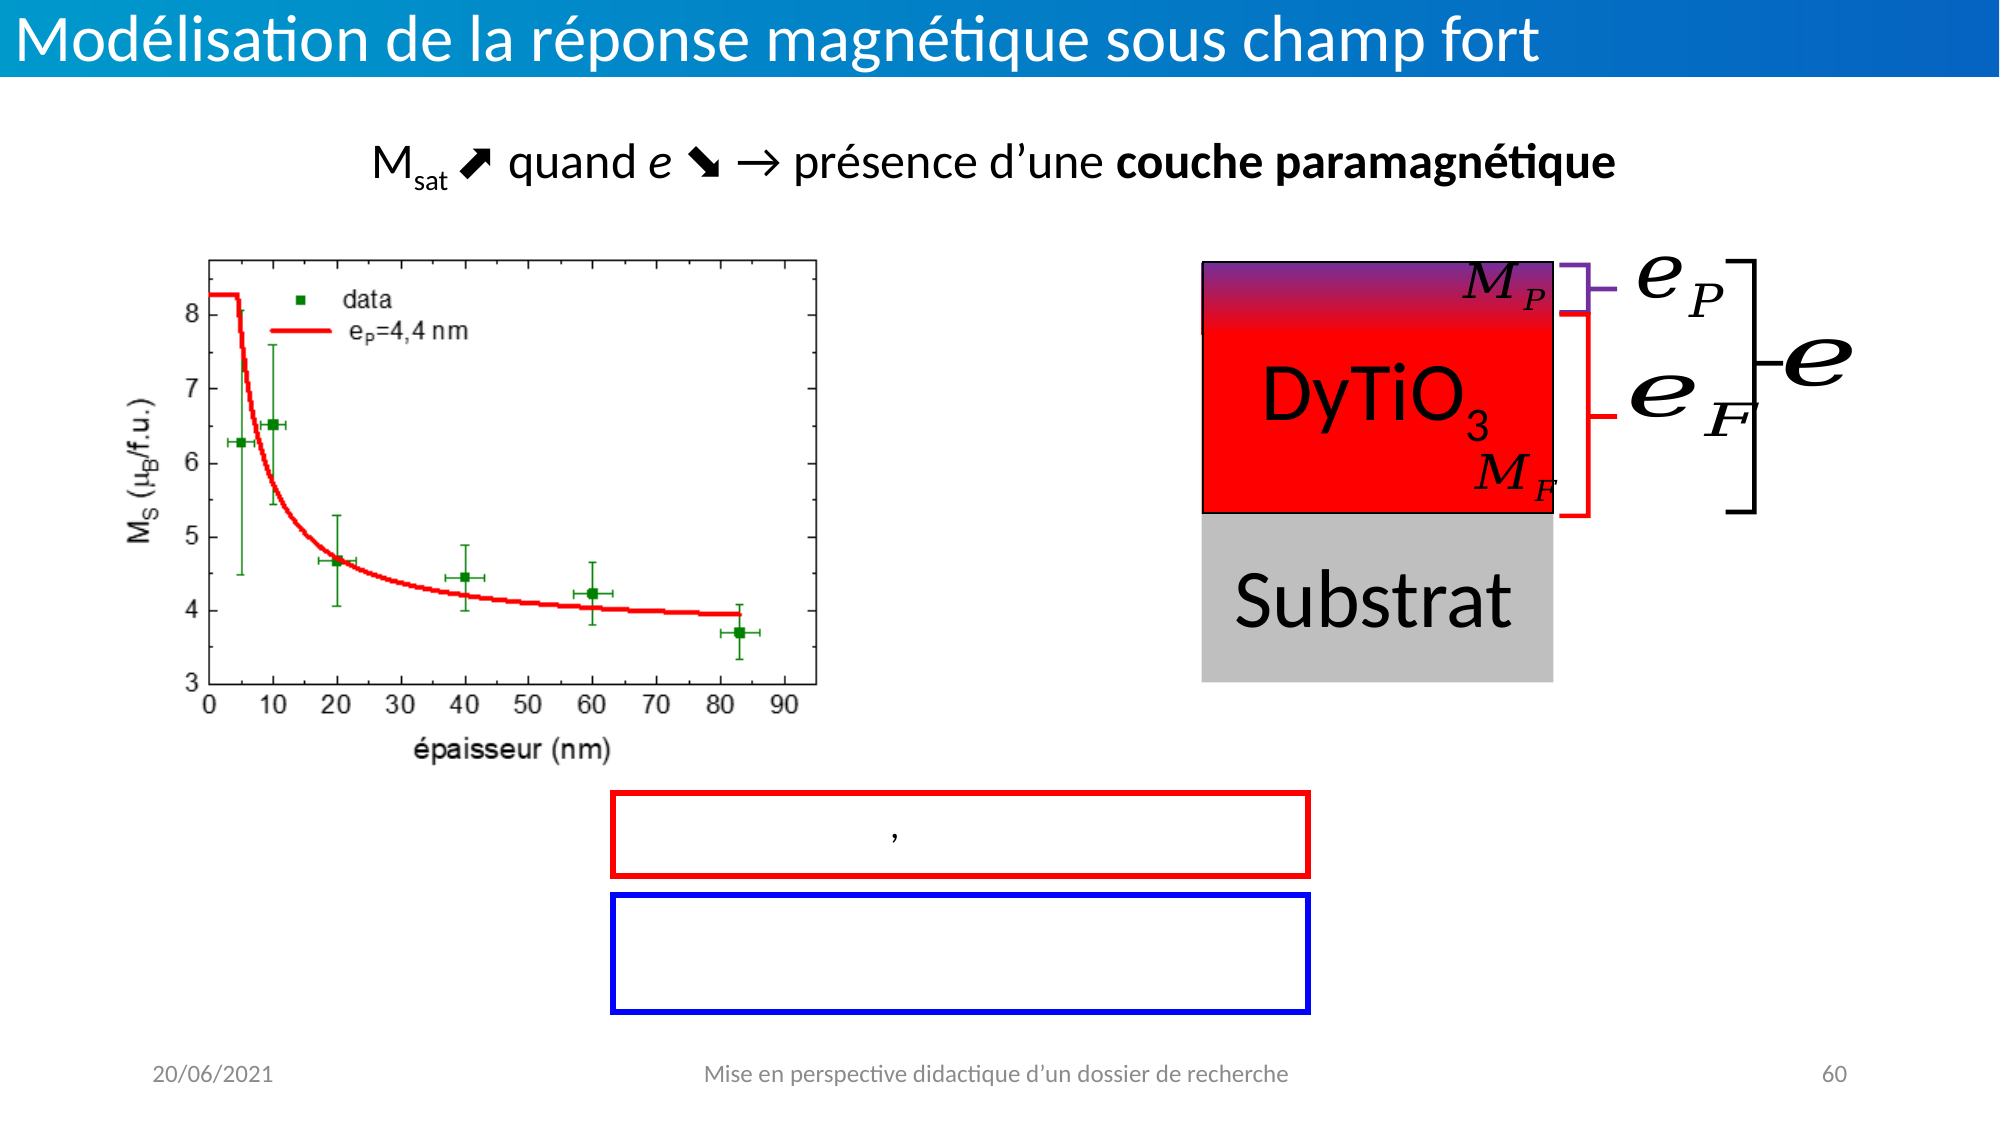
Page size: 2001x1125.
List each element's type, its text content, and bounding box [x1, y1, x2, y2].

footer Mise en perspective didactique d’un dossier de recherche [662, 1042, 1338, 1103]
slide_number 60 [1412, 1042, 1863, 1103]
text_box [613, 868, 1309, 1013]
text_box Modélisation de la réponse magnétique sous champ fort [0, 0, 2000, 83]
text_box Msat ⬈ quand e ⬊ → présence d’une couche paramagnétique [215, 120, 1784, 204]
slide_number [137, 1042, 588, 1103]
picture [110, 252, 919, 770]
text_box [1201, 230, 1862, 683]
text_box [613, 793, 1309, 868]
